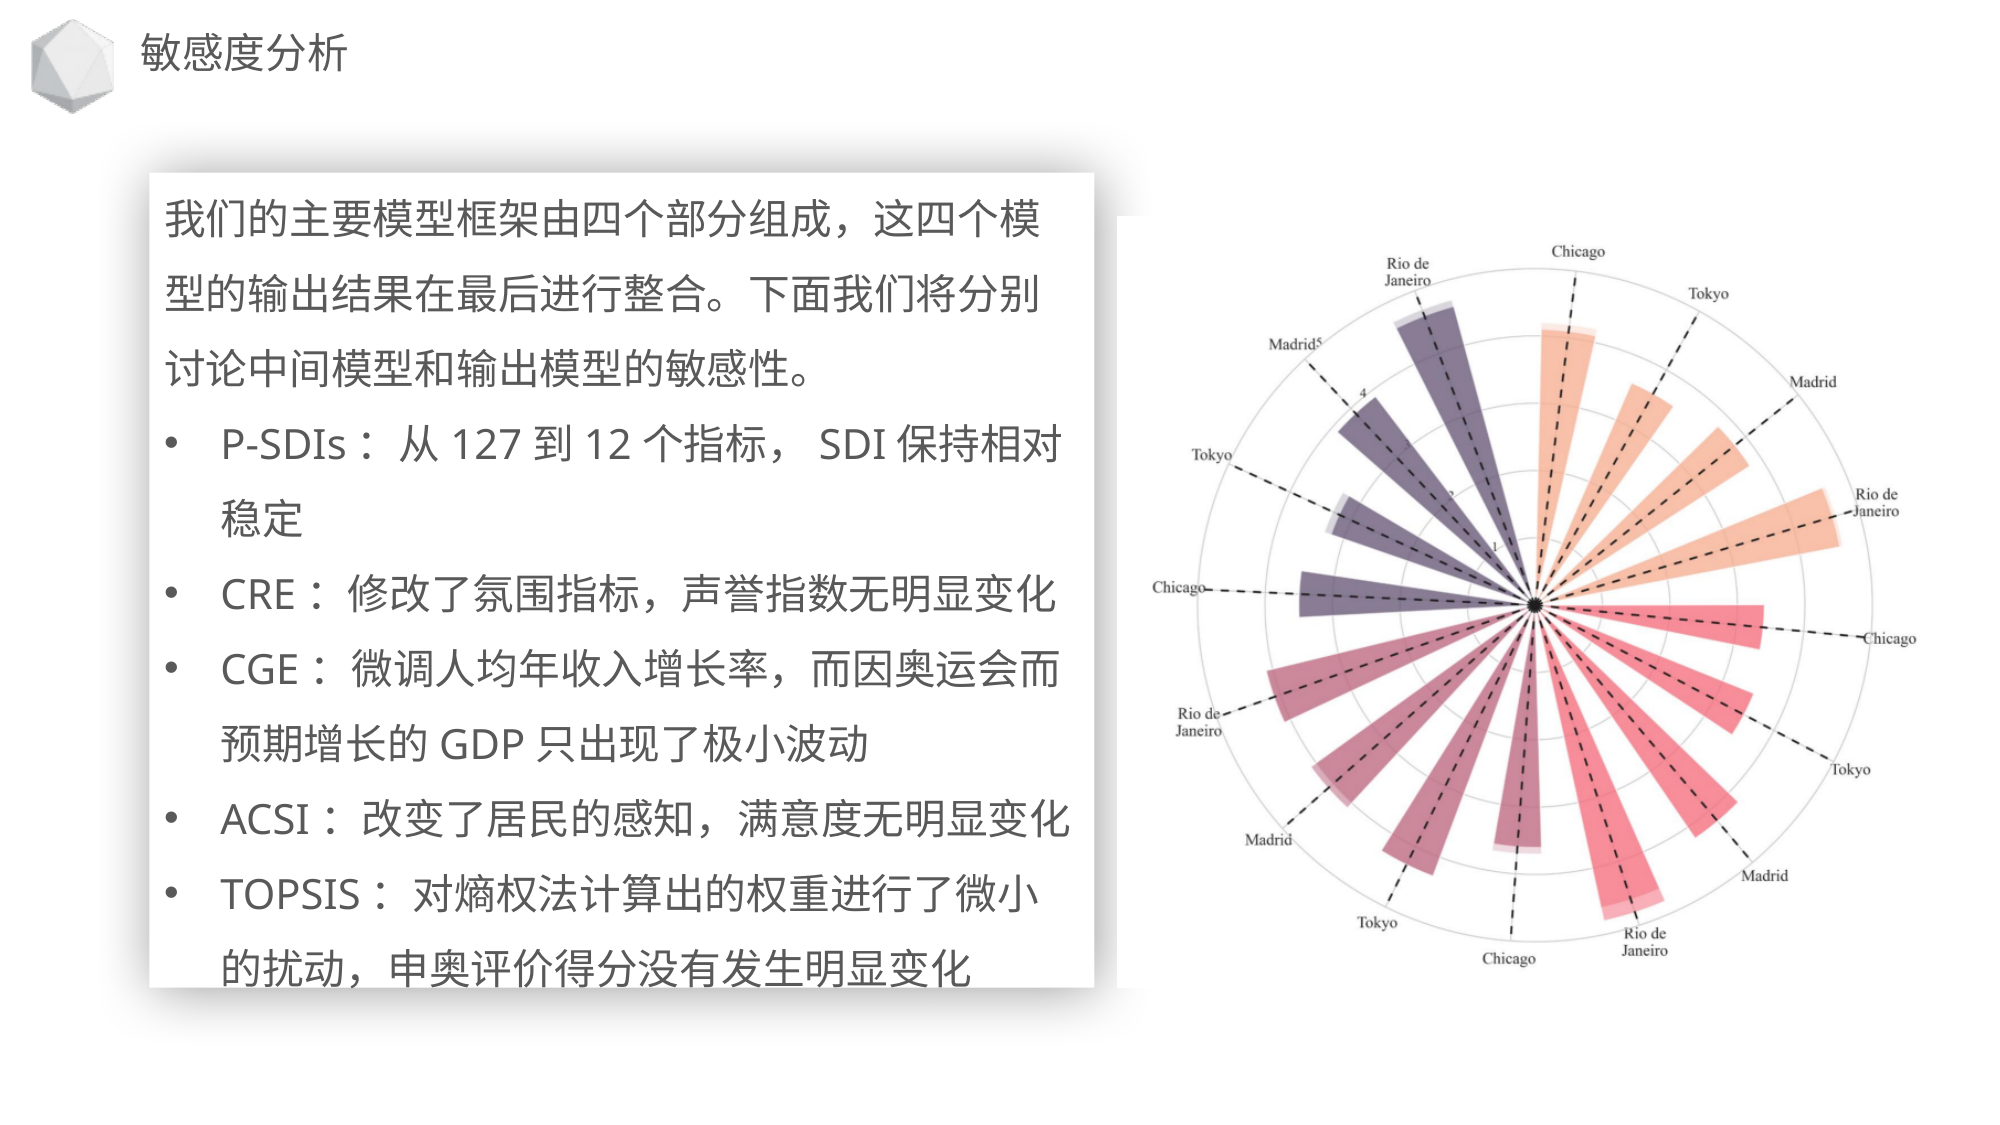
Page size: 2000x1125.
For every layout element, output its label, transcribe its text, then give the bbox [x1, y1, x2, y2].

text_box 敏感度分析 [125, 19, 599, 90]
text_box 我们的主要模型框架由四个部分组成，这四个模型的输出结果在最后进行整合。下面我们将分别讨论中间模型和输出模型的敏感性。 P-SDIs：从127到12个指标，SDI保持相对稳定 CRE：修改了氛围指标，声誉指数无明显变化 CGE：微调人均年收入增长率，而因奥运会而预期增长的GDP只出现了极小波动 ACSI：改变了居民的感知，满意度无明显变化 TOPSIS：对熵权法计算出的权重进行了微小的扰动，申奥评价得分没有发生明显变化 [147, 171, 1096, 990]
picture [1117, 216, 1953, 988]
picture [30, 18, 115, 114]
